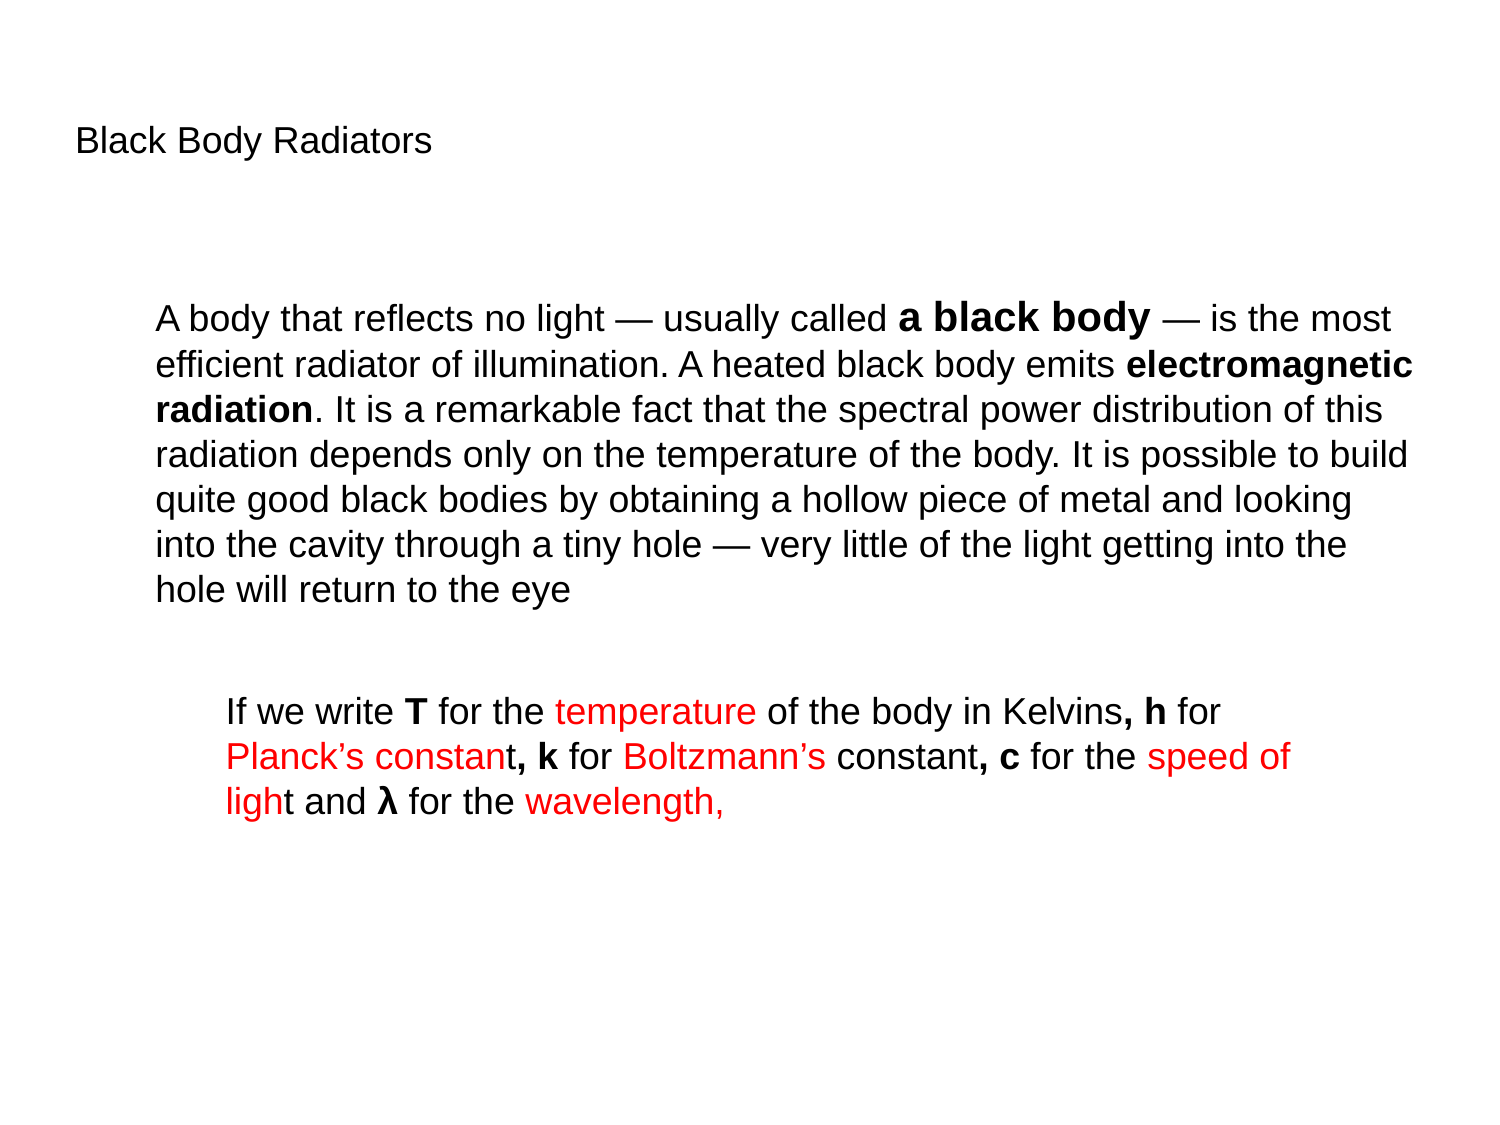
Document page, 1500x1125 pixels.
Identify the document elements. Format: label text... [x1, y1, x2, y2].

text_box A body that reflects no light — usually called a black body — is the most efficient radiator of illumination. A heated black body emits electromagnetic radiation. It is a remarkable fact that the spectral power distribution of this radiation depends only on the temperature of the body. It is possible to build quite good black bodies by obtaining a hollow piece of metal and looking into the cavity through a tiny hole — very little of the light getting into the hole will return to the eye [140, 282, 1430, 618]
text_box If we write T for the temperature of the body in Kelvins, h for Planck’s constant, k for Boltzmann’s constant, c for the speed of light and λ for the wavelength, [210, 679, 1383, 830]
title Black Body Radiators [75, 44, 1425, 233]
